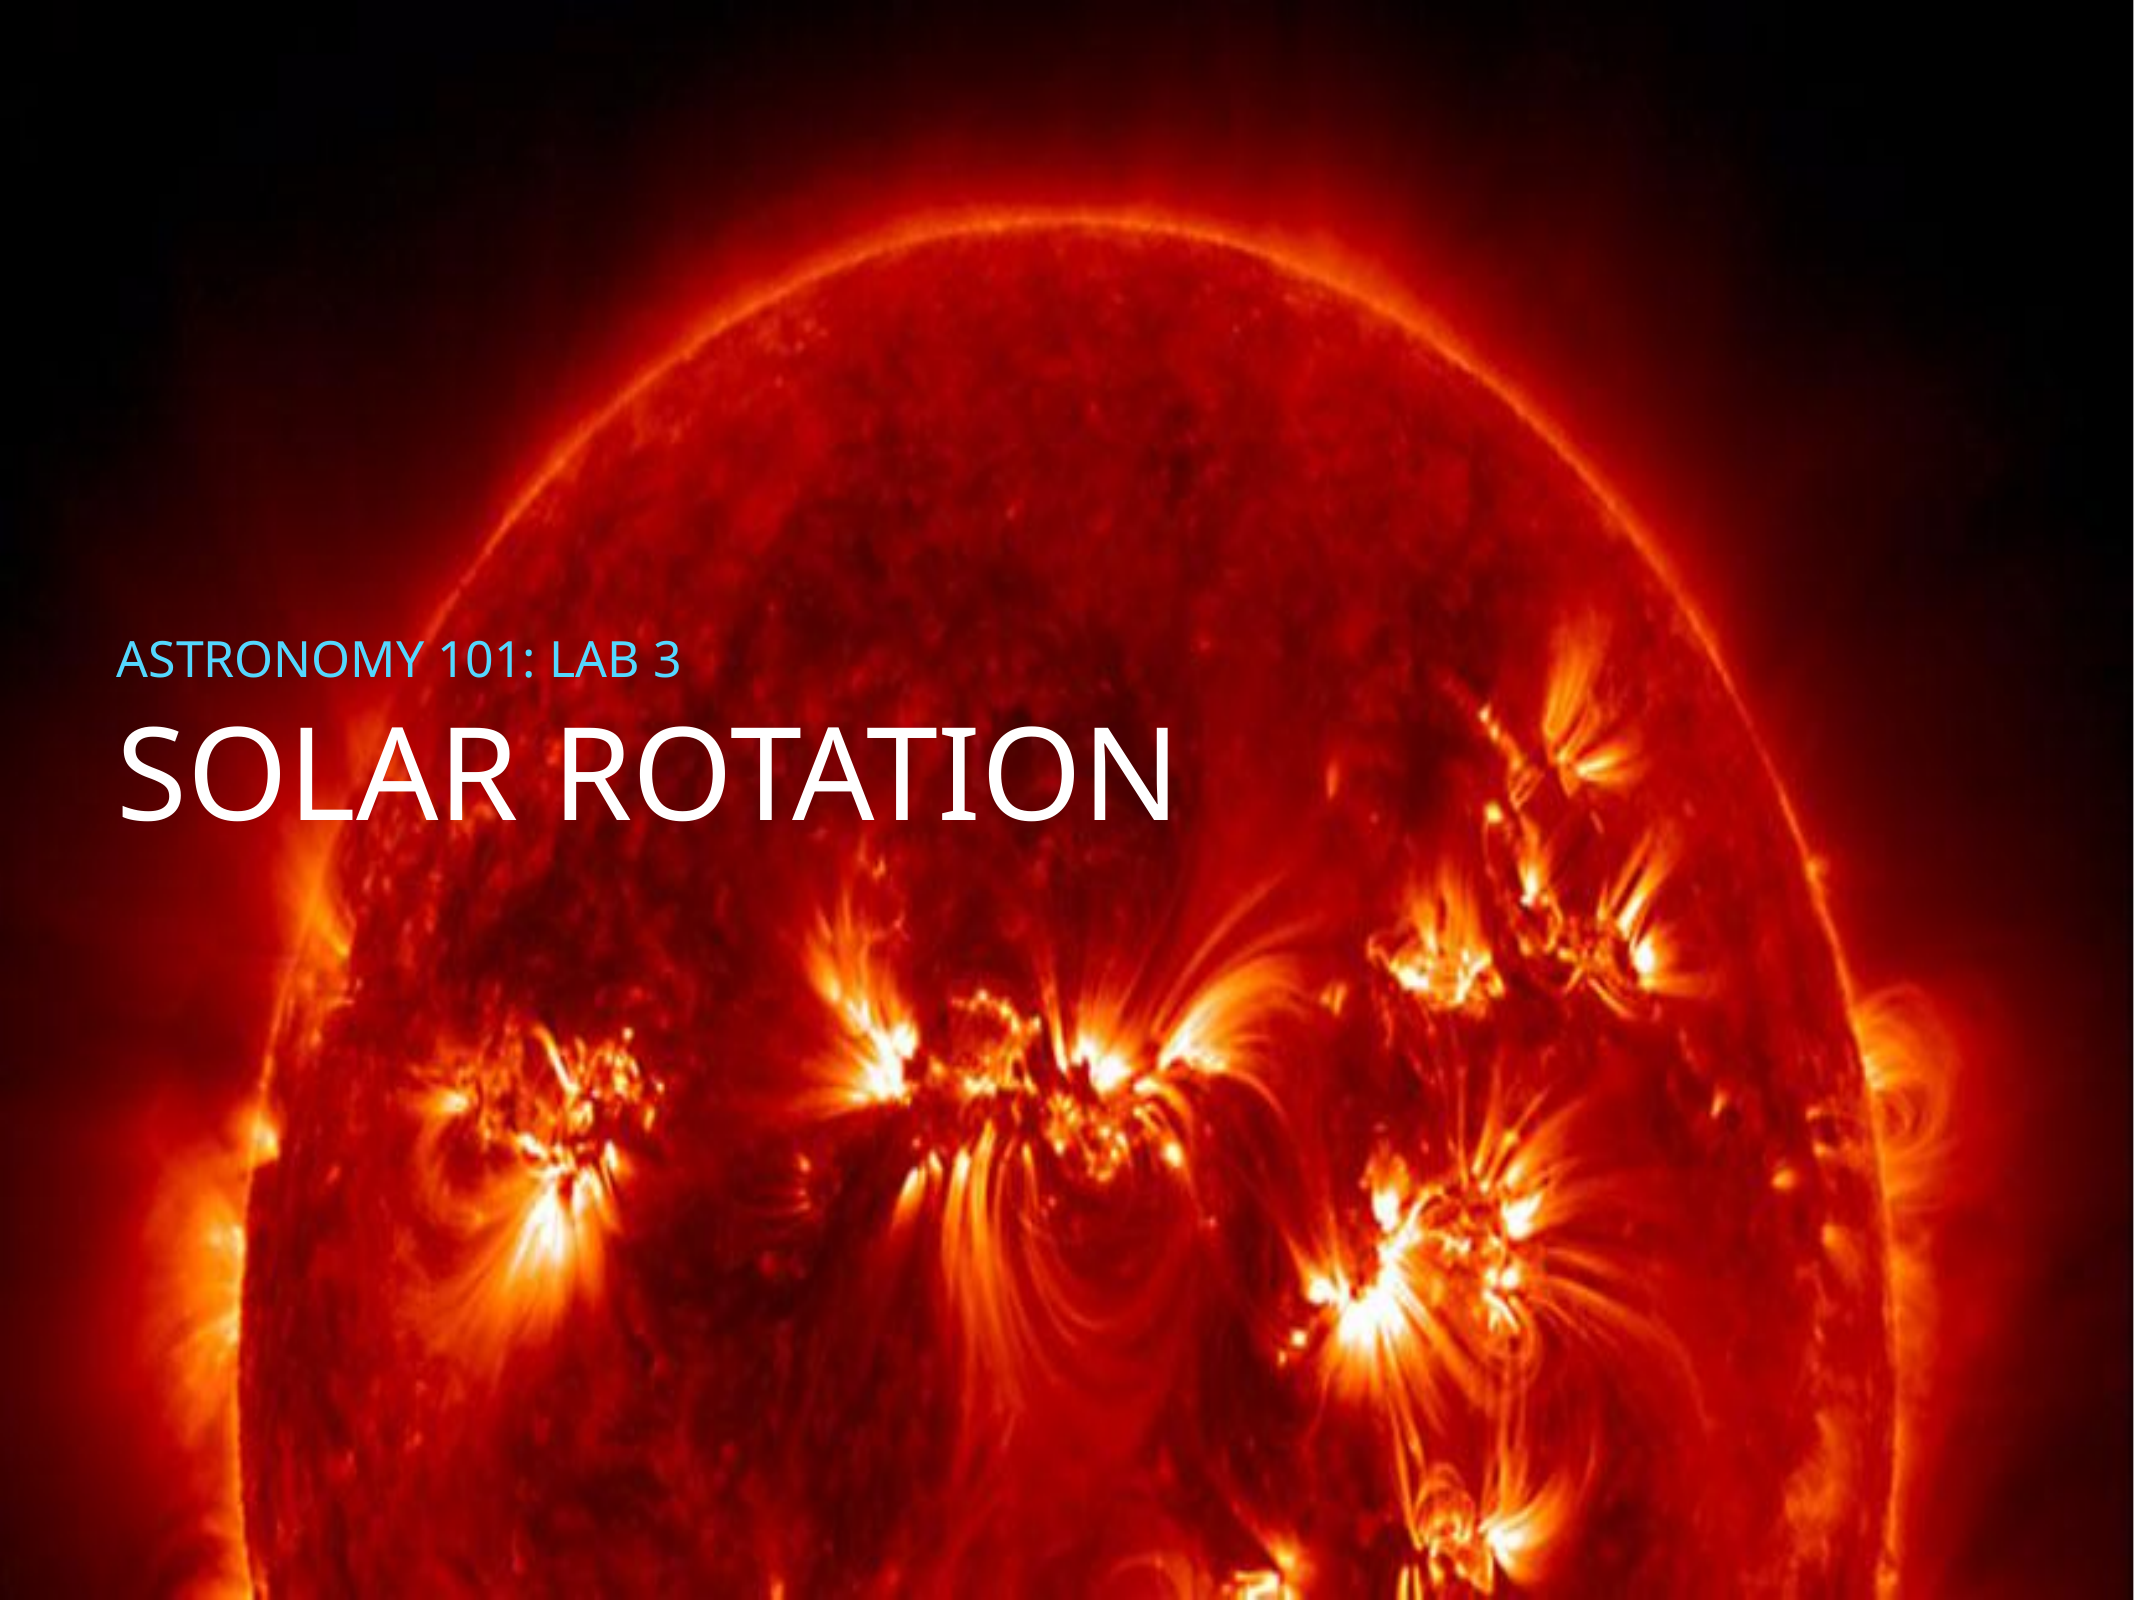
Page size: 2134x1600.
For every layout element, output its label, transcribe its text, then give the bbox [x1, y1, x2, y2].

subtitle ASTRONOMY 101: LAB 3 [108, 549, 2025, 696]
picture [0, 0, 2134, 1600]
title SOLAR ROTATION [108, 696, 2025, 1048]
